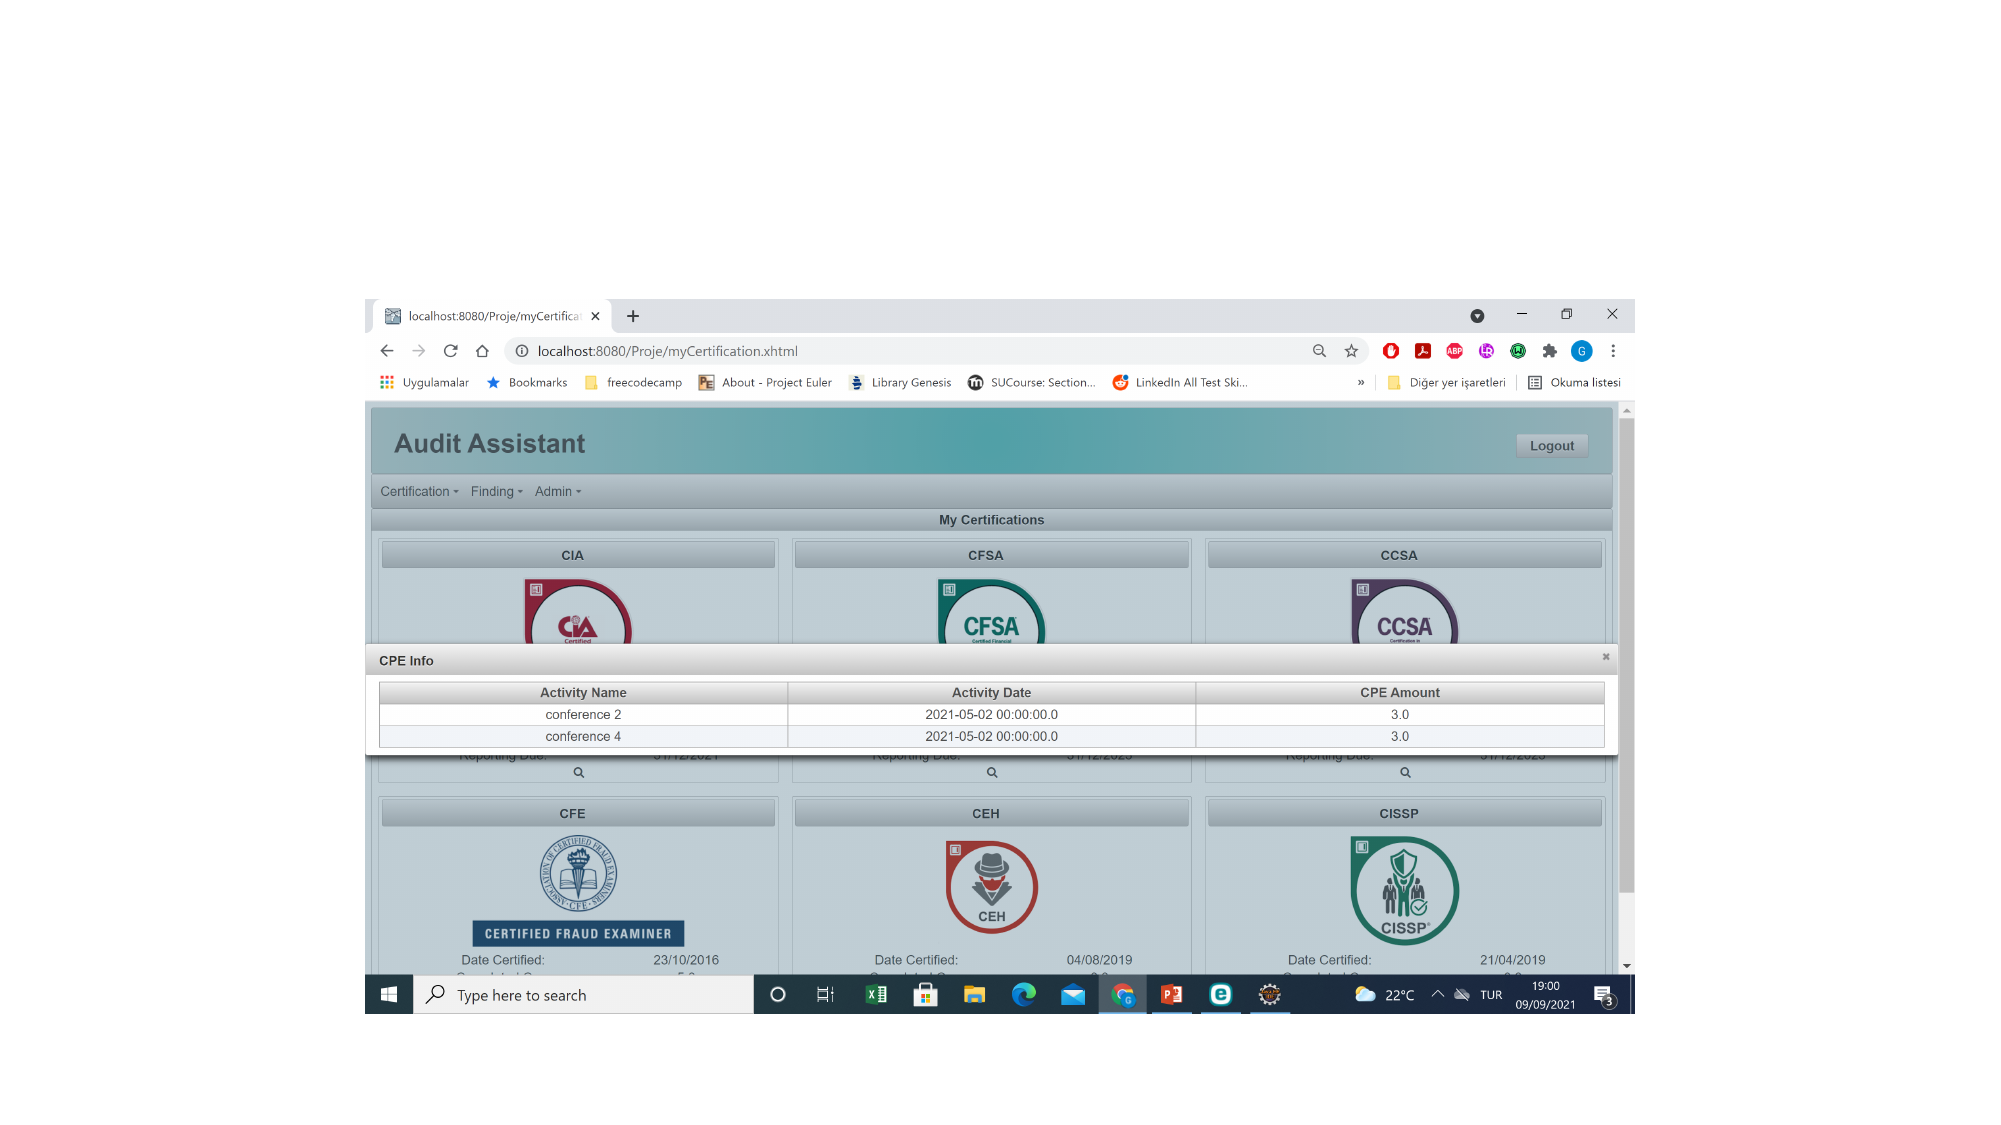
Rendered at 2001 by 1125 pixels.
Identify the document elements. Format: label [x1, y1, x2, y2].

list [365, 299, 1635, 1014]
